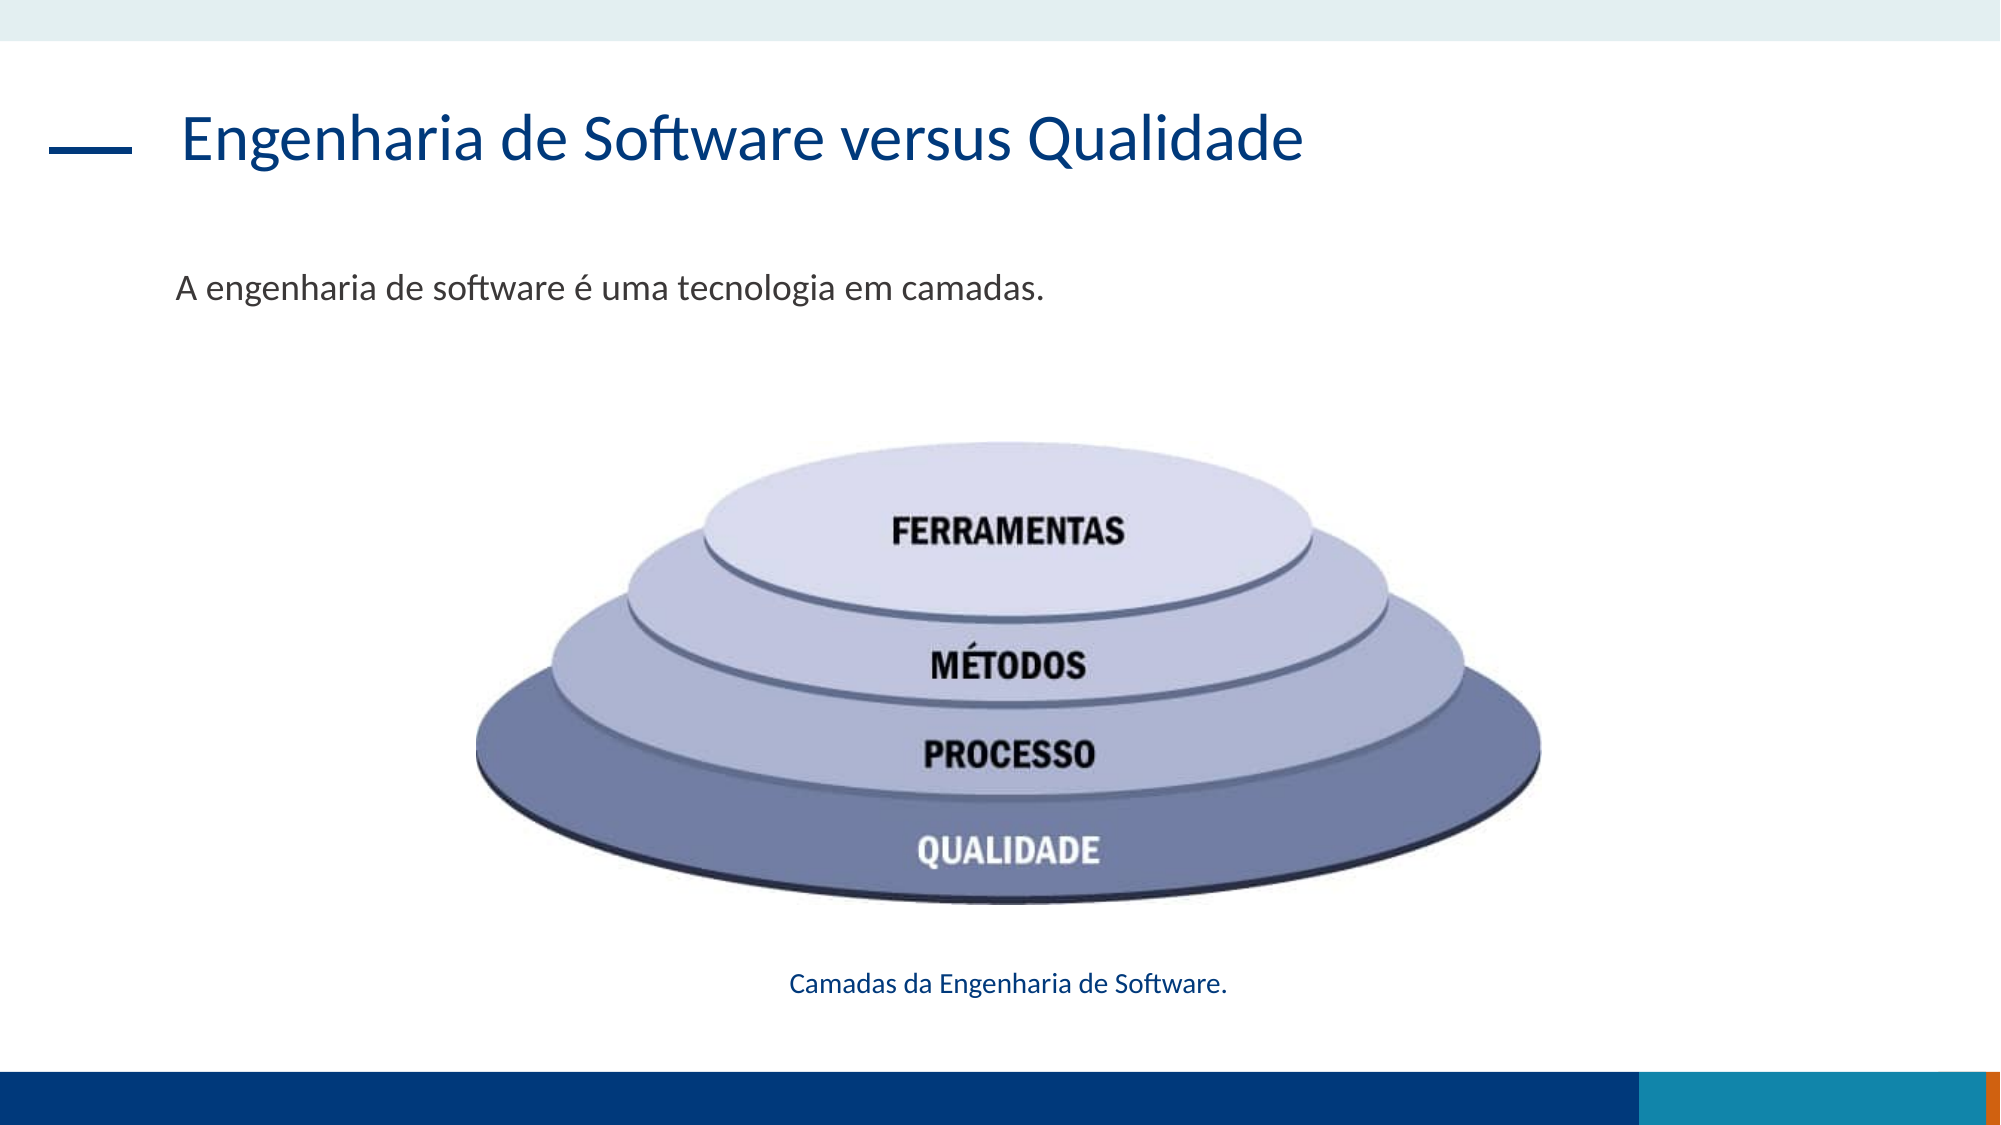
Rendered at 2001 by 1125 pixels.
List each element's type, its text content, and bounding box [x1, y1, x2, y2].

picture [476, 441, 1542, 905]
list Engenharia de Software versus Qualidade [167, 95, 1833, 237]
text_box Camadas da Engenharia de Software. [496, 956, 1522, 1007]
text_box A engenharia de software é uma tecnologia em camadas. [160, 255, 1827, 316]
